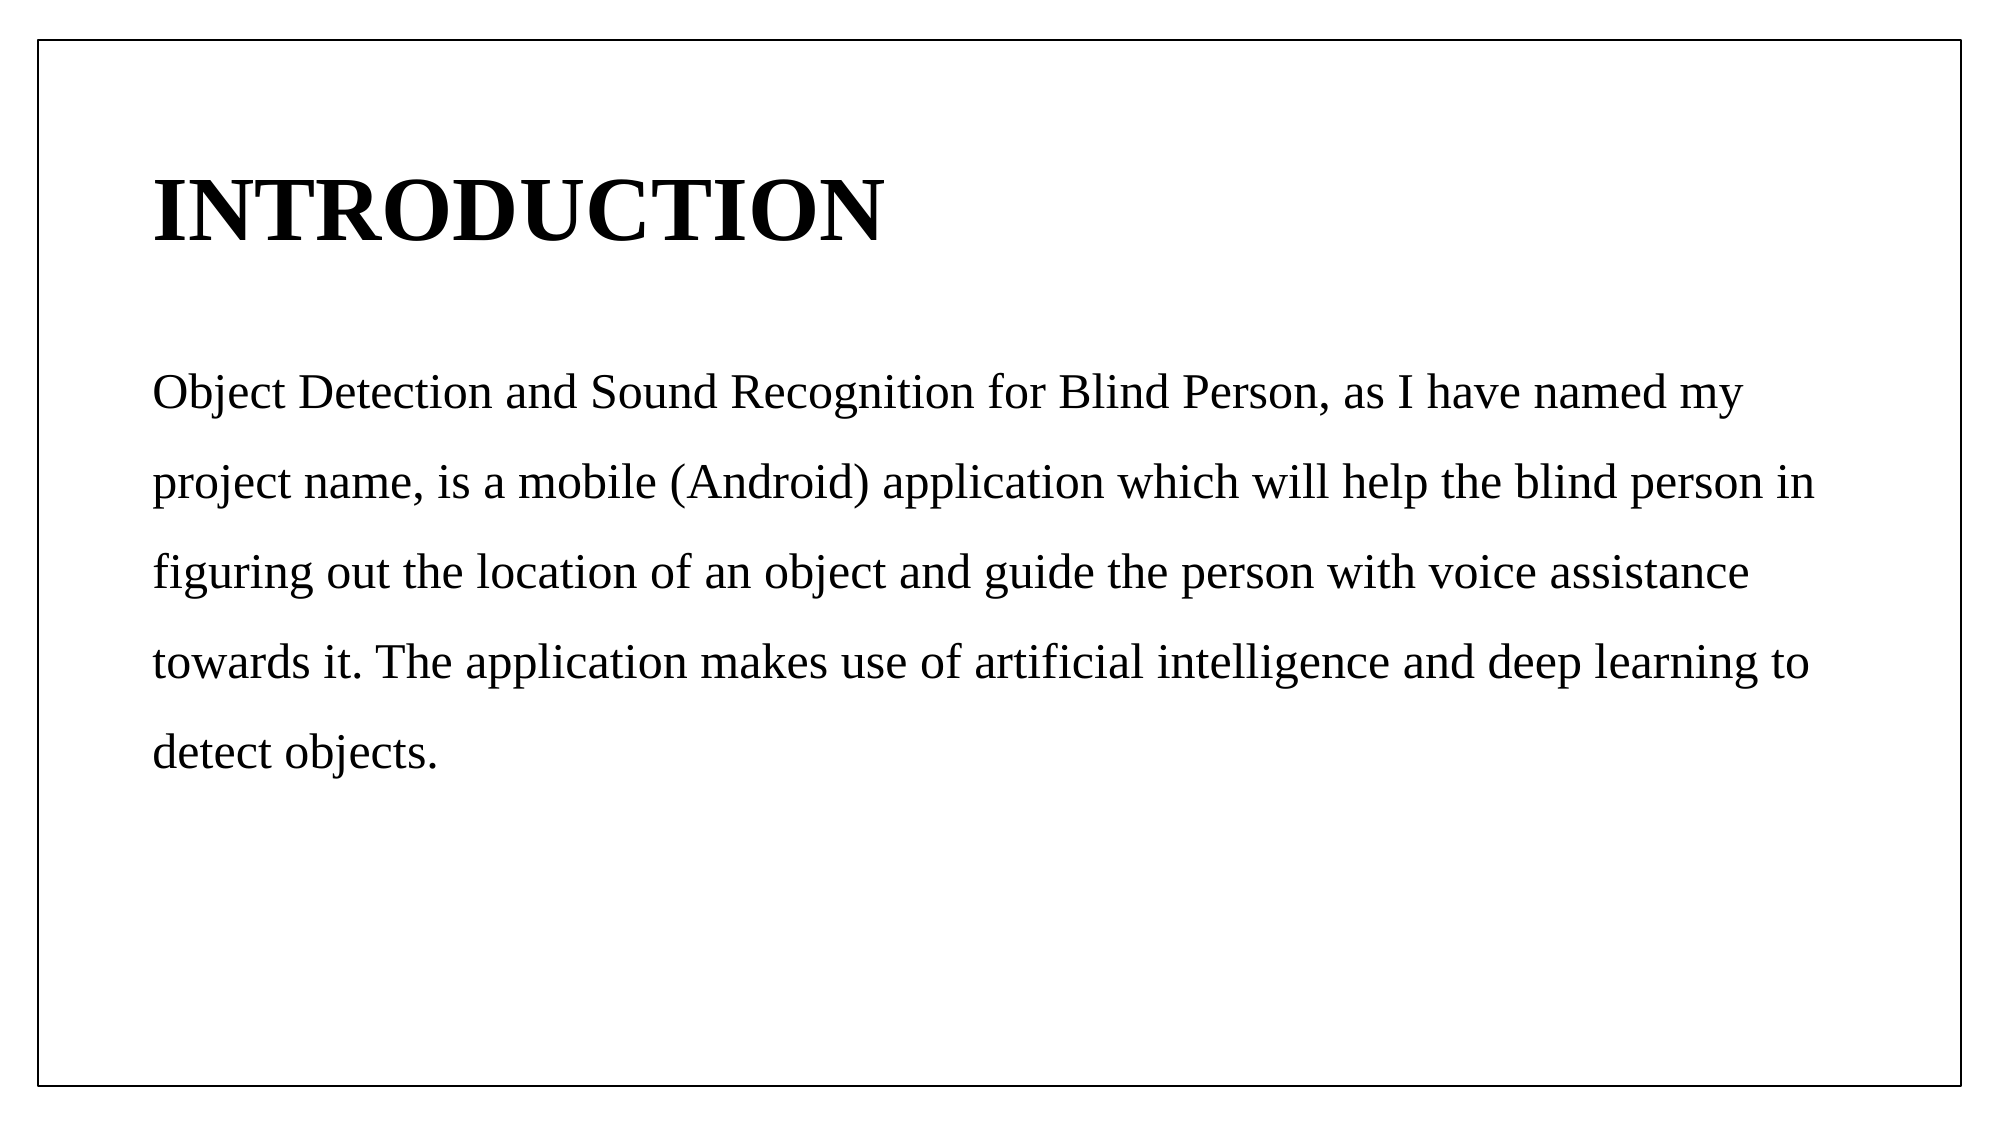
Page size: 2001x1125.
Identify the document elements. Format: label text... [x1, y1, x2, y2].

list Object Detection and Sound Recognition for Blind Person, as I have named my project name, is a mobile (Android) application which will help the blind person in figuring out the location of an object and guide the person with voice assistance towards it. The application makes use of artificial intelligence and deep learning to detect objects. [137, 321, 1863, 1038]
title INTRODUCTION [137, 99, 1808, 321]
